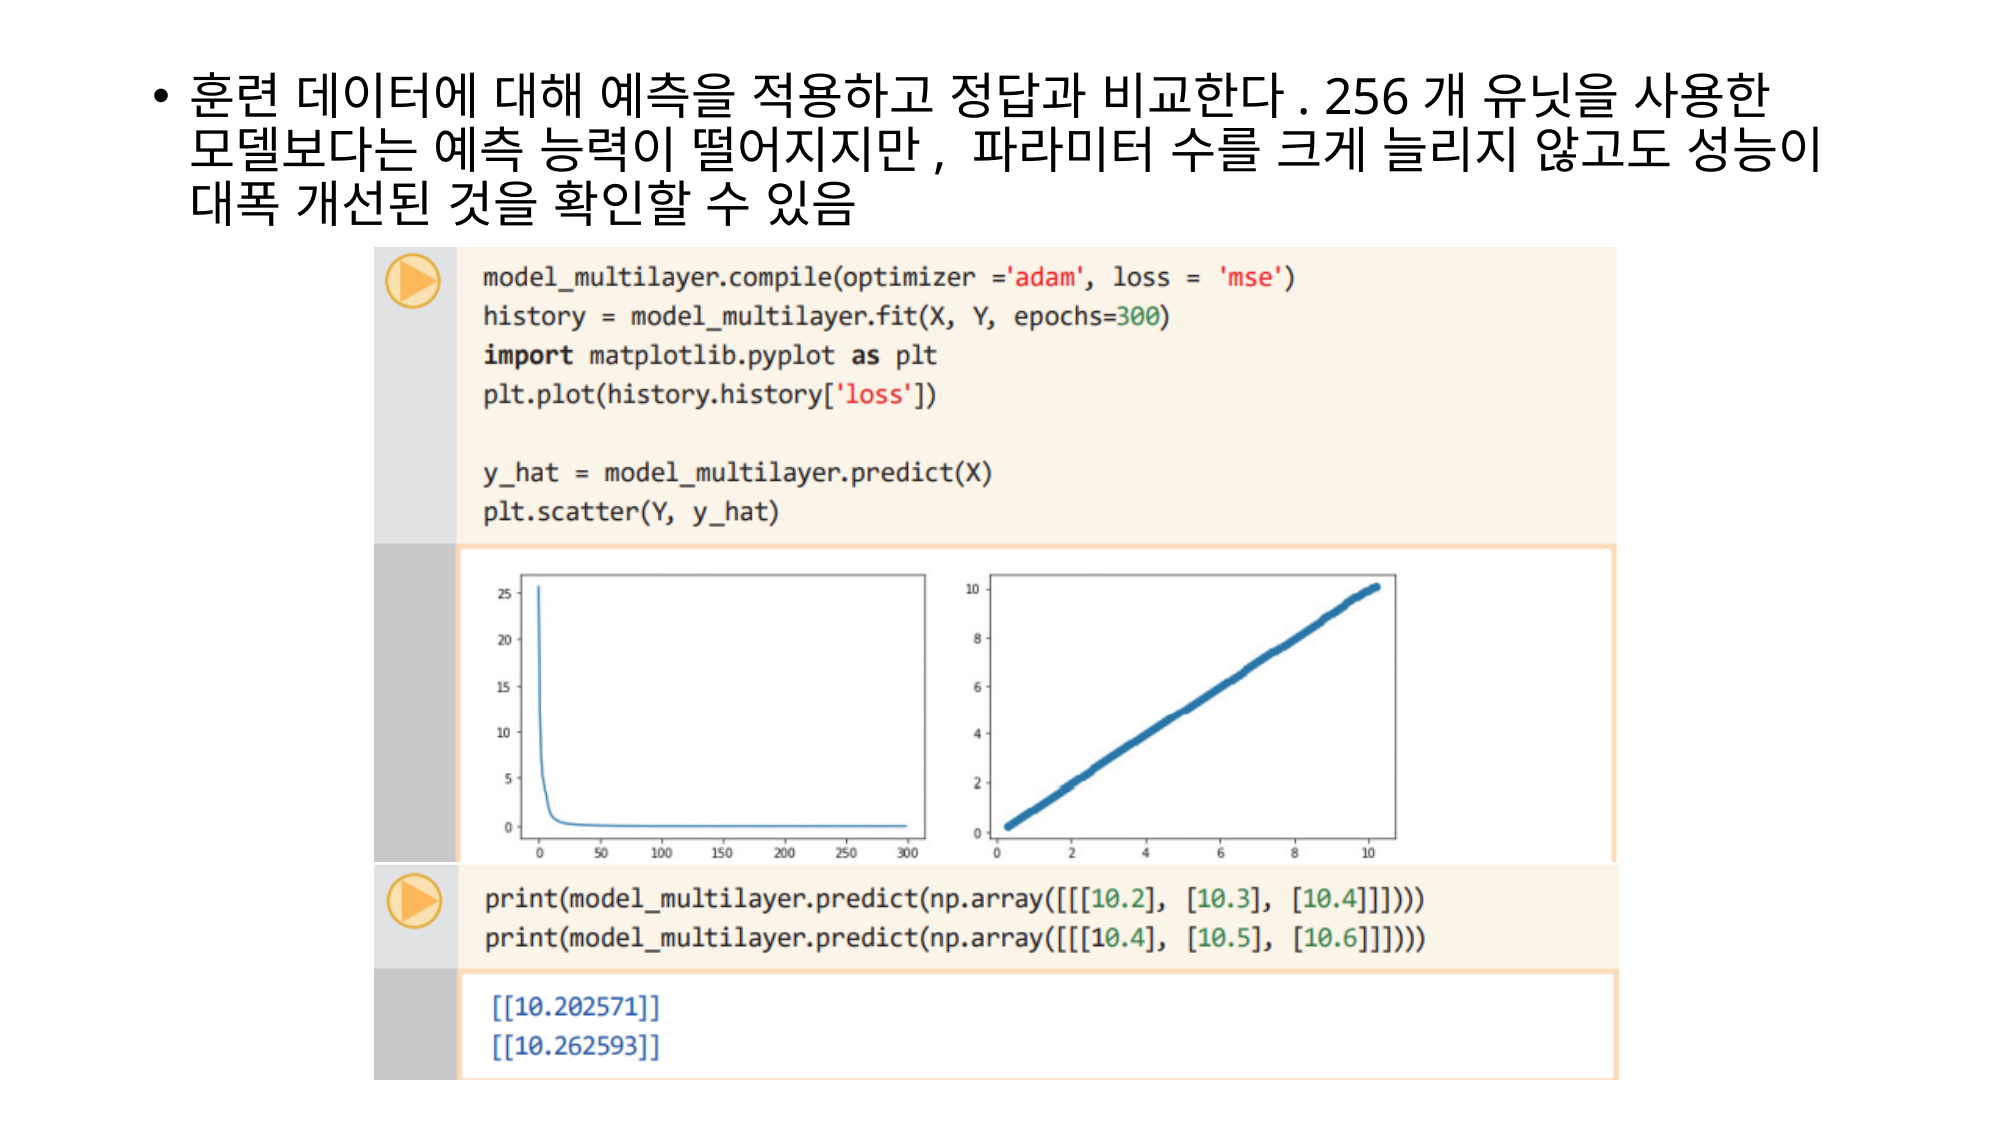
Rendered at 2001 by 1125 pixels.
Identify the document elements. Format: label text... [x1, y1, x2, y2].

list 훈련 데이터에 대해 예측을 적용하고 정답과 비교한다. 256개 유닛을 사용한 모델보다는 예측 능력이 떨어지지만, 파라미터 수를 크게 늘리지 않고도 성능이 대폭 개선된 것을 확인할 수 있음 [137, 63, 1863, 1004]
picture [374, 247, 1620, 1080]
